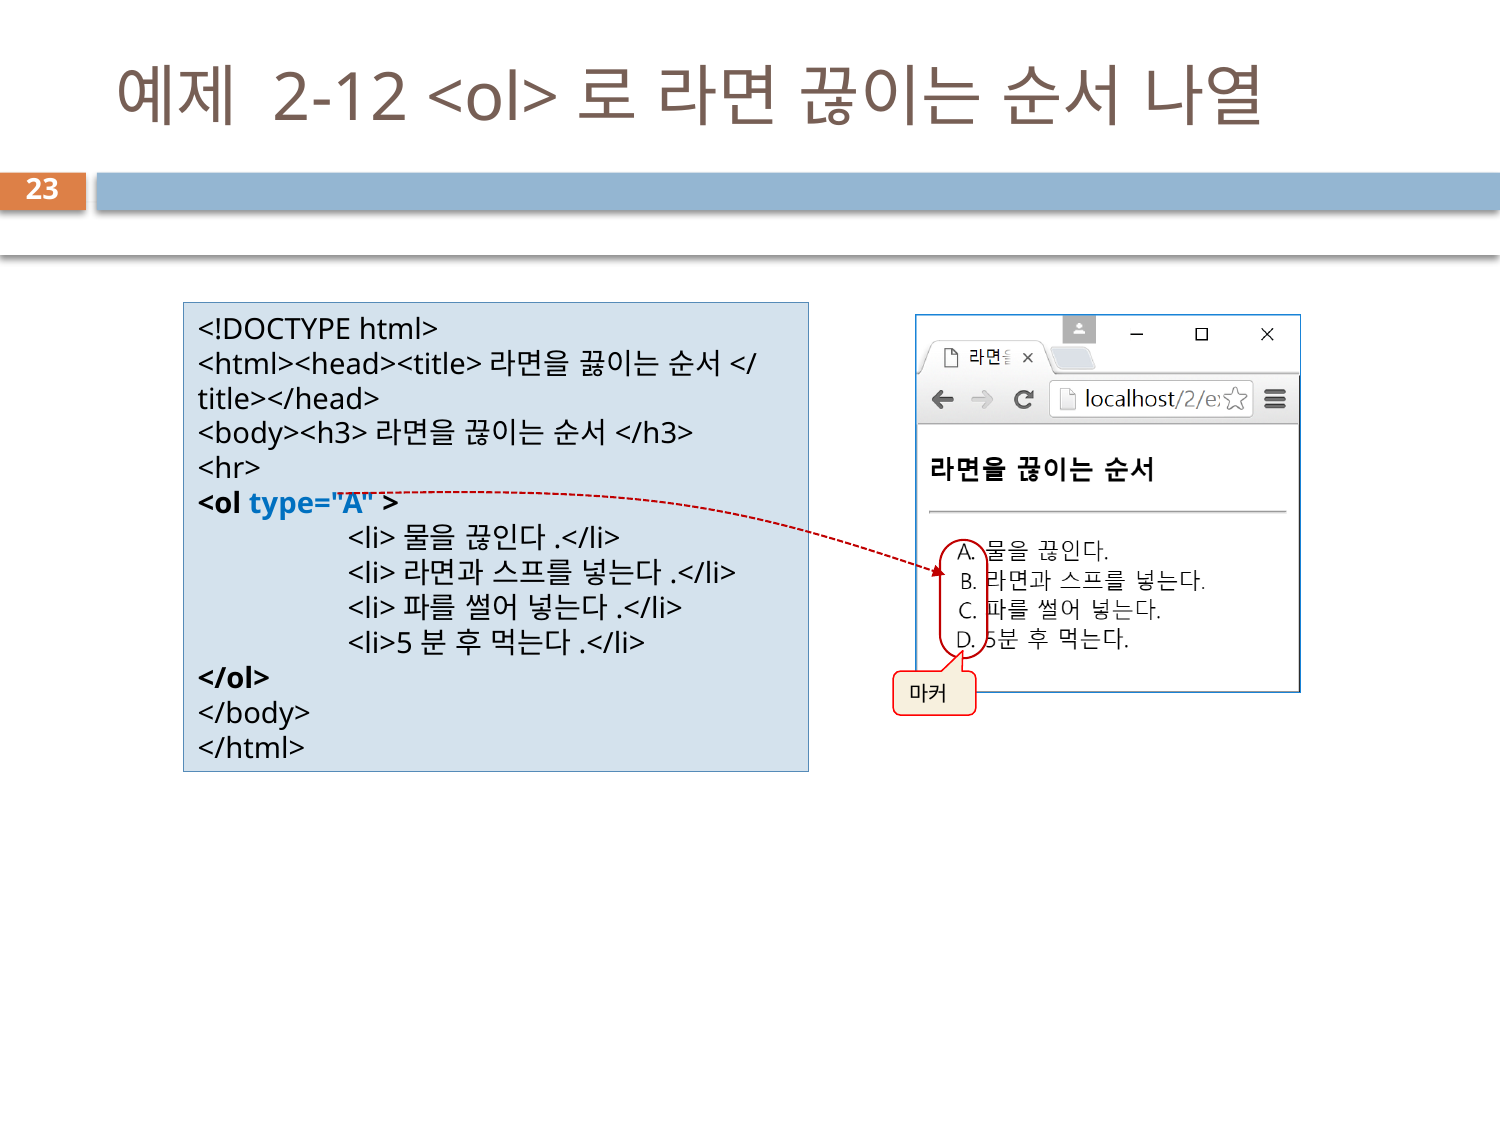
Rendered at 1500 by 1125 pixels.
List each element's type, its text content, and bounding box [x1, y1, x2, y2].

text_box 마커 [893, 671, 976, 716]
text_box <!DOCTYPE html> <html><head><title>라면을 끓이는 순서</title></head> <body><h3>라면을 끊이는 순서</h3> <hr> <ol type="A" > <li>물을 끊인다.</li> <li>라면과 스프를 넣는다.</li> <li>파를 썰어 넣는다.</li> <li>5분 후 먹는다.</li> </ol> </body> </html> [183, 302, 809, 772]
picture [914, 314, 1301, 694]
title 예제 2-12 <ol>로 라면 끊이는 순서 나열 [100, 37, 1438, 149]
text_box [337, 490, 909, 570]
slide_number 23 [0, 170, 87, 211]
